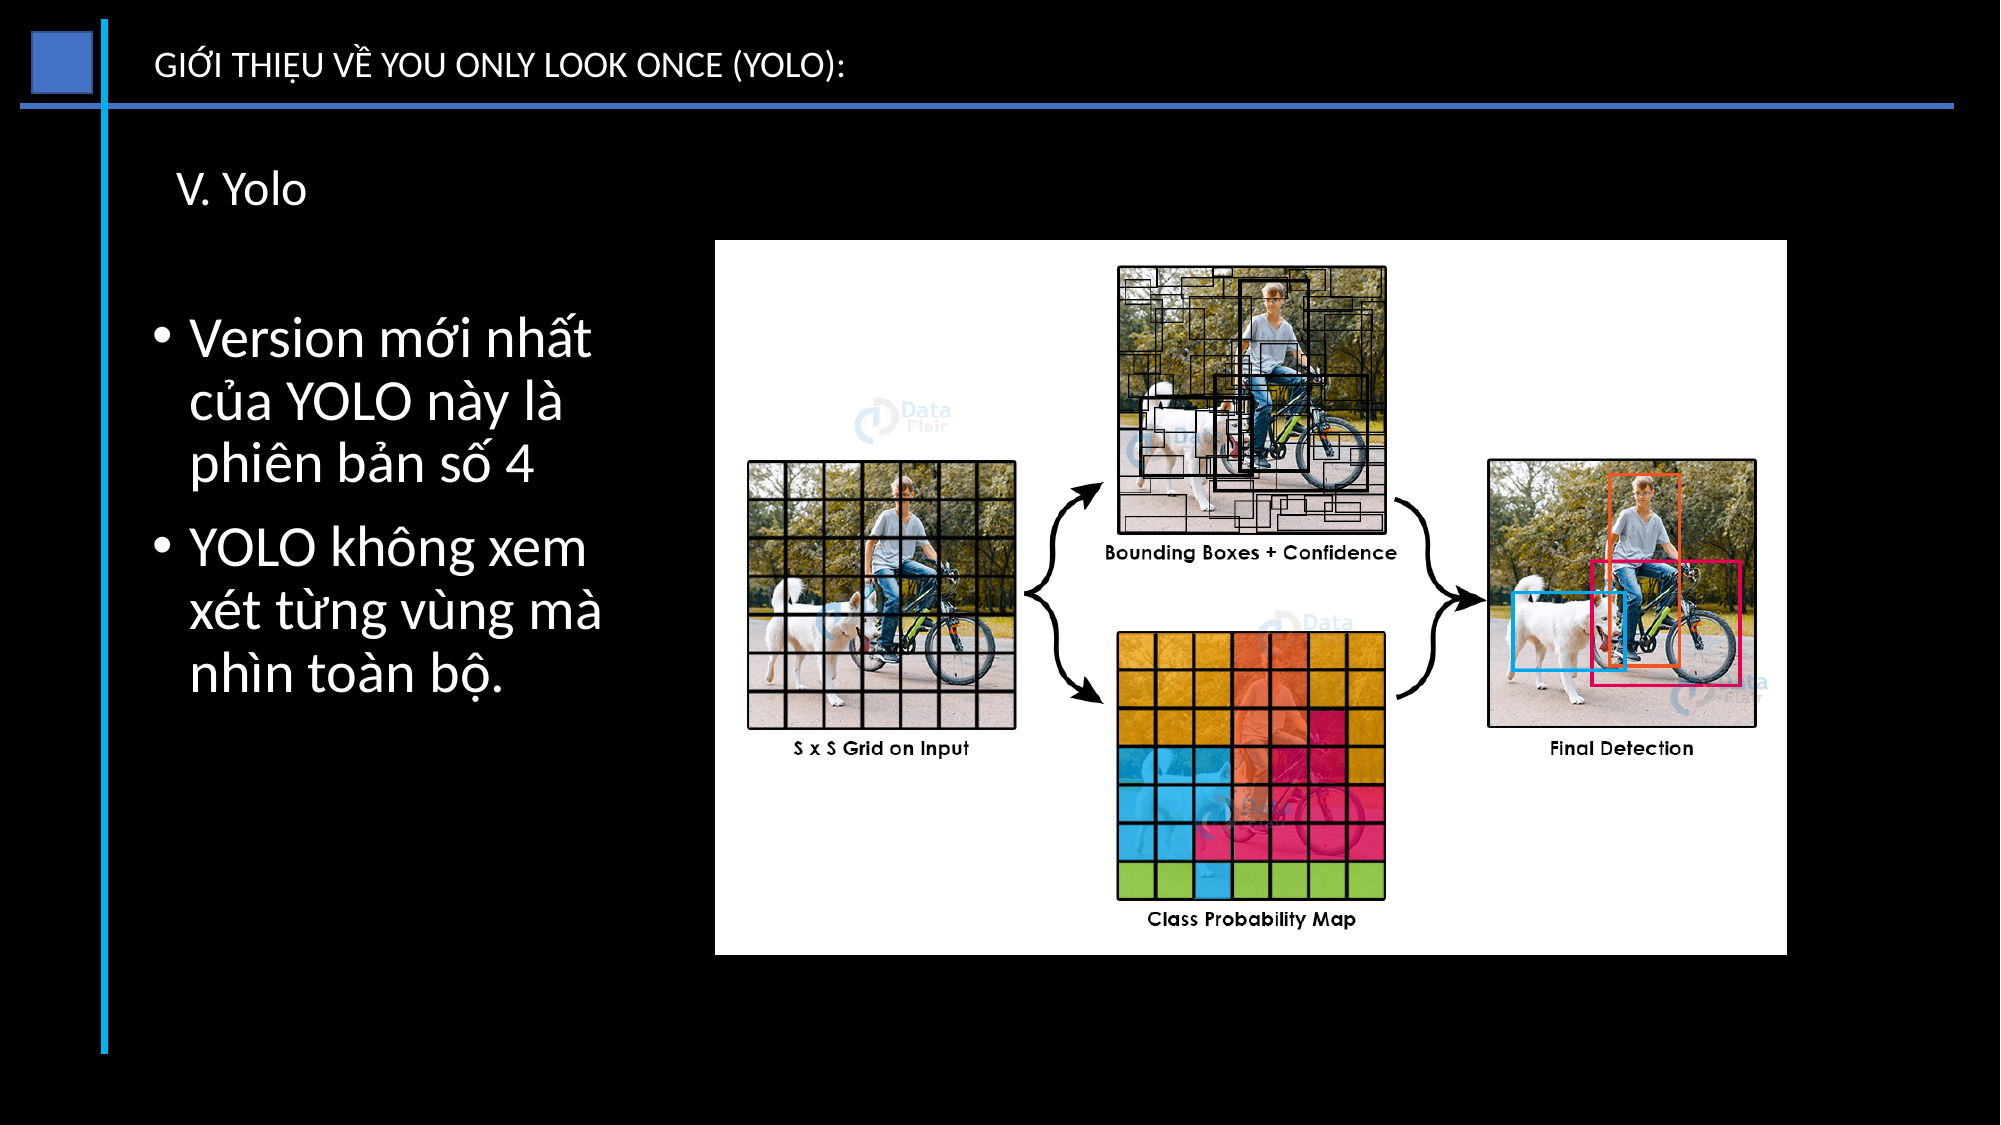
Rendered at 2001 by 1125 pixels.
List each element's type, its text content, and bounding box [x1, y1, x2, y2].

text_box [31, 31, 93, 94]
picture [715, 240, 1787, 955]
text_box V. Yolo [161, 148, 760, 223]
list Version mới nhất của YOLO này là phiên bản số 4 YOLO không xem xét từng vùng mà nhìn toàn bộ. [137, 299, 635, 1014]
text_box GIỚI THIỆU VỀ YOU ONLY LOOK ONCE (YOLO): [139, 32, 1521, 92]
